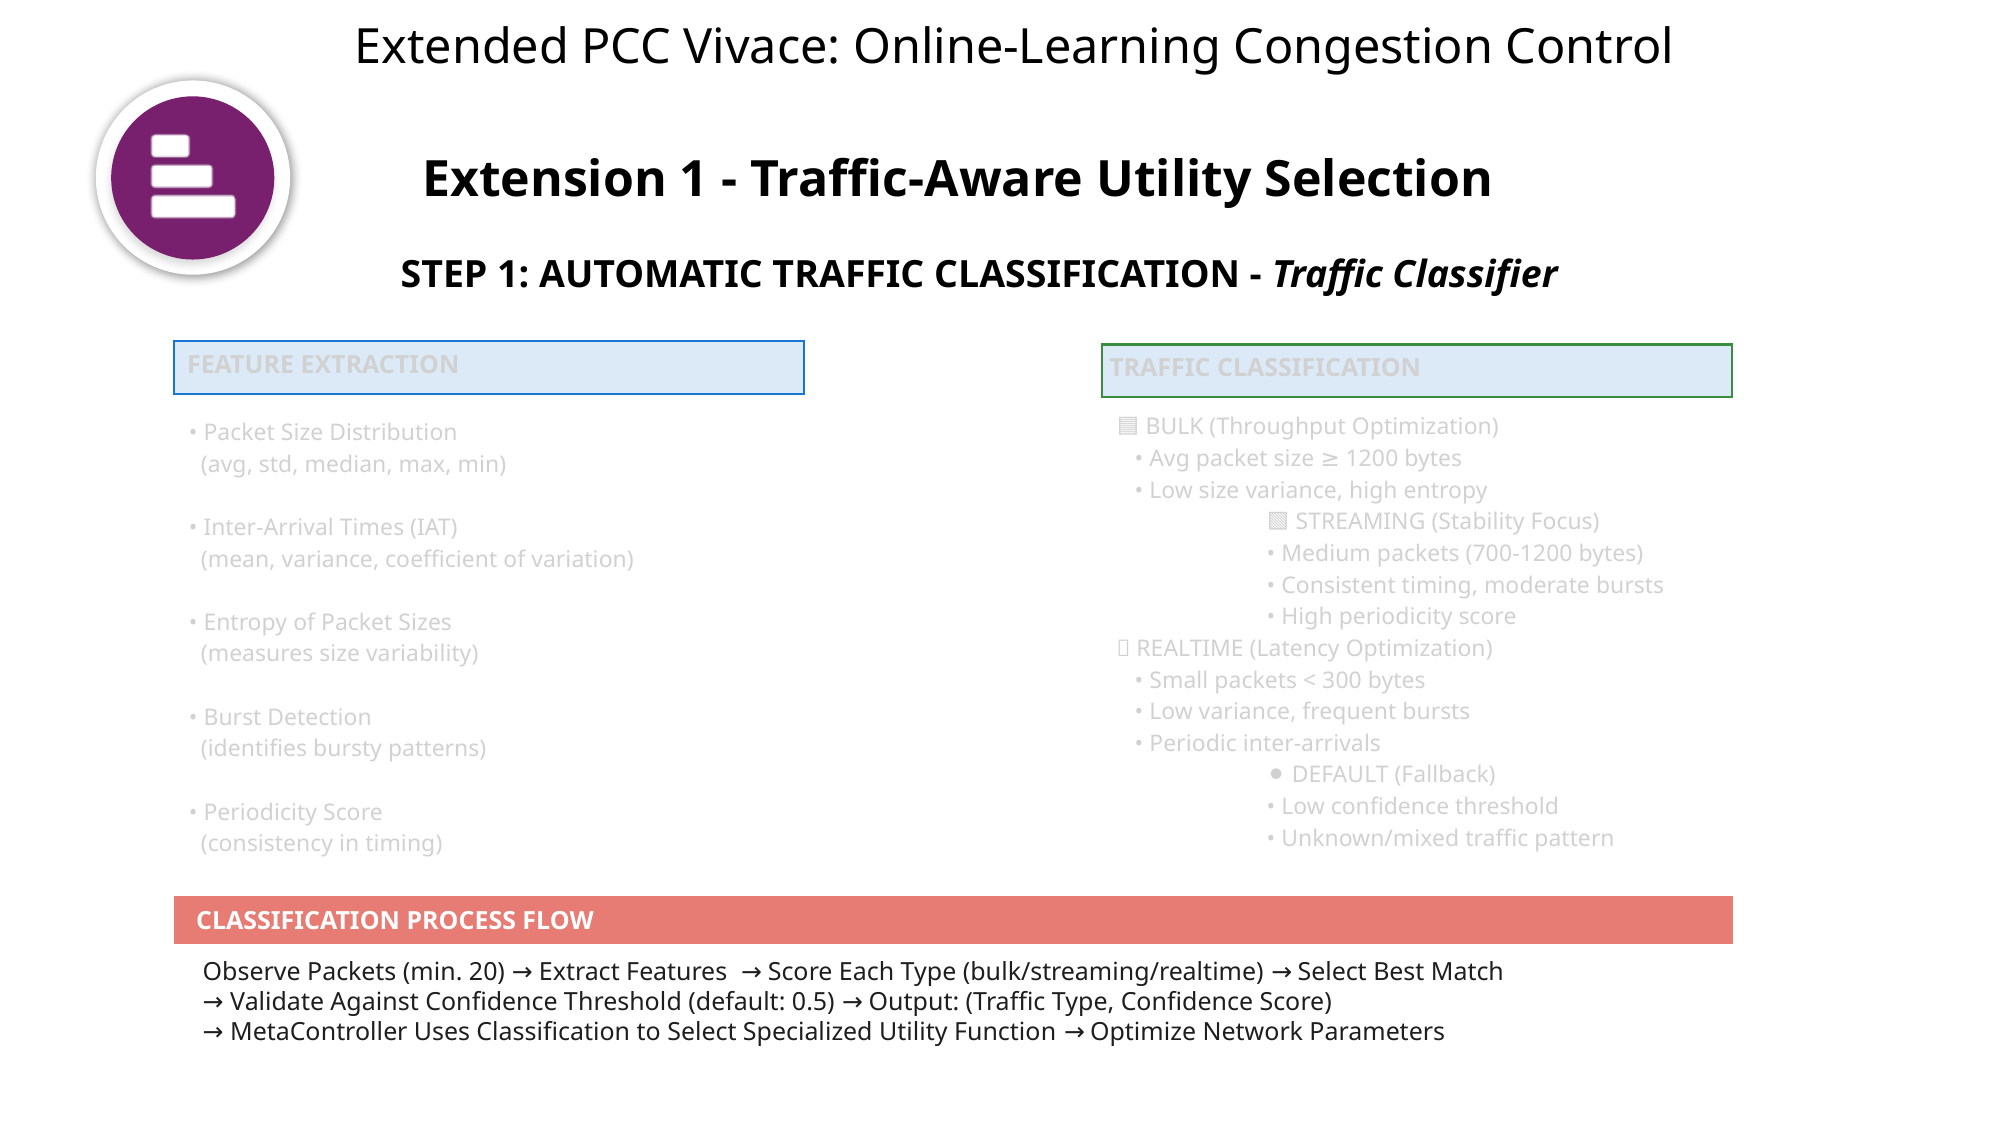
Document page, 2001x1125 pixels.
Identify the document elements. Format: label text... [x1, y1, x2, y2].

text_box • Packet Size Distribution (avg, std, median, max, min) • Inter-Arrival Times (IAT) (mean, variance, coefficient of variation) • Entropy of Packet Sizes (measures size variability) • Burst Detection (identifies bursty patterns) • Periodicity Score (consistency in timing) [174, 410, 805, 864]
text_box [94, 78, 292, 277]
text_box [174, 896, 1733, 944]
text_box Observe Packets (min. 20) → Extract Features → Score Each Type (bulk/streaming/realtime) → Select Best Match → Validate Against Confidence Threshold (default: 0.5) → Output: (Traffic Type, Confidence Score) → MetaController Uses Classification to Select Specialized Utility Function → Optimize Network Parameters [187, 947, 1804, 1053]
text_box [109, 94, 276, 262]
text_box Multipath Rate Allocation [110, 194, 275, 267]
text_box 🟦 BULK (Throughput Optimization) • Avg packet size ≥ 1200 bytes • Low size variance, high entropy 🟩 STREAMING (Stability Focus) • Medium packets (700-1200 bytes) • Consistent timing, moderate bursts • High periodicity score 🔴 REALTIME (Latency Optimization) • Small packets < 300 bytes • Low variance, frequent bursts • Periodic inter-arrivals ⚫ DEFAULT (Fallback) • Low confidence threshold • Unknown/mixed traffic pattern [1101, 404, 1732, 859]
text_box FEATURE EXTRACTION [165, 341, 475, 387]
text_box Extended PCC Vivace: Online-Learning Congestion Control [318, 1, 1710, 82]
picture [135, 119, 251, 236]
text_box TRAFFIC CLASSIFICATION [1094, 344, 1437, 390]
text_box [1101, 343, 1733, 398]
text_box [173, 340, 805, 395]
text_box STEP 1: AUTOMATIC TRAFFIC CLASSIFICATION - Traffic Classifier [376, 242, 1573, 303]
text_box CLASSIFICATION PROCESS FLOW [174, 897, 624, 942]
text_box Extension 1 - Traffic-Aware Utility Selection [422, 146, 1578, 207]
